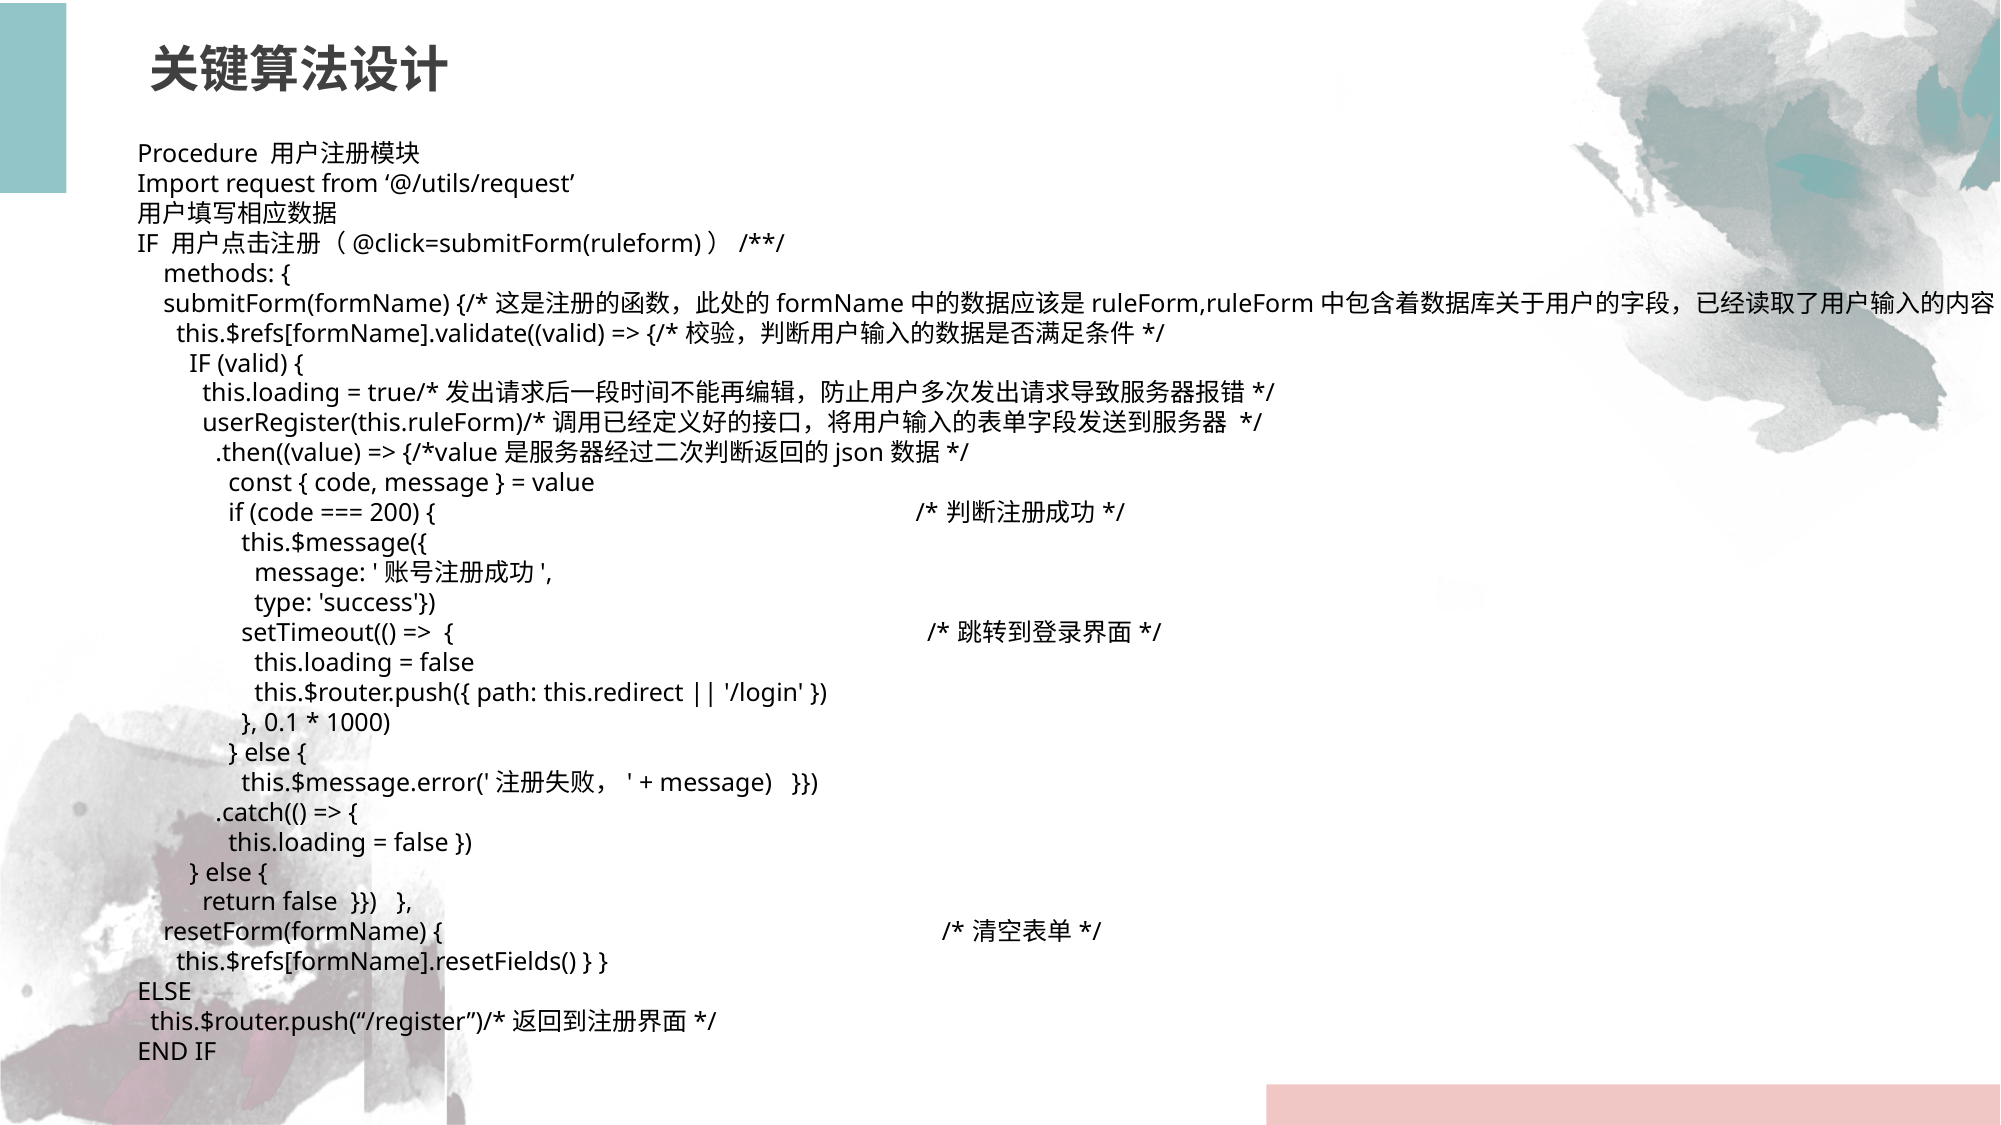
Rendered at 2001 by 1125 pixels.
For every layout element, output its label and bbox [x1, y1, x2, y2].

text_box [0, 0, 2000, 1125]
